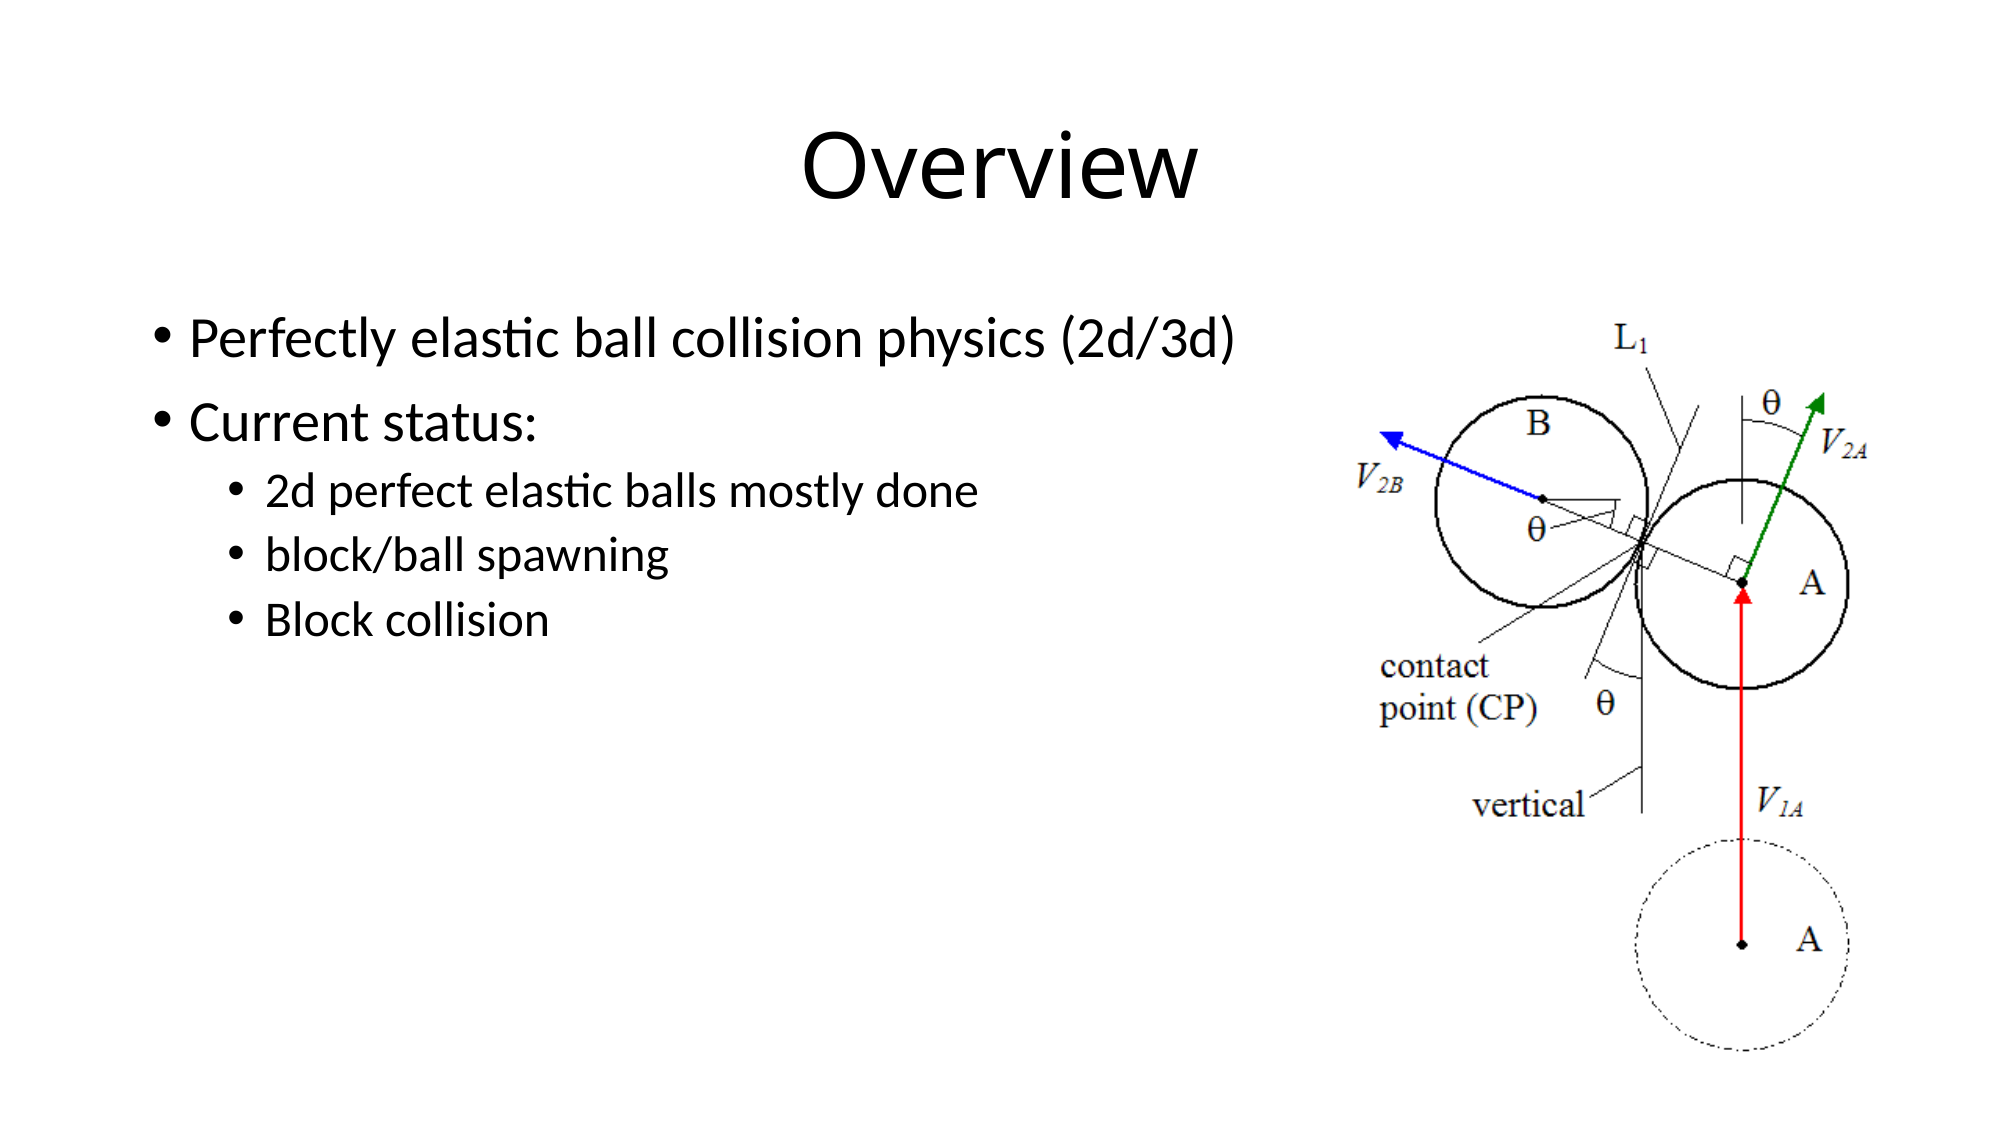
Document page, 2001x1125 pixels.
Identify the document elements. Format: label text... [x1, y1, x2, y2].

picture [1344, 299, 1884, 1064]
list Perfectly elastic ball collision physics (2d/3d) Current status: 2d perfect elastic balls mostly done block/ball spawning Block collision [137, 299, 1344, 1014]
title Overview [137, 59, 1863, 278]
